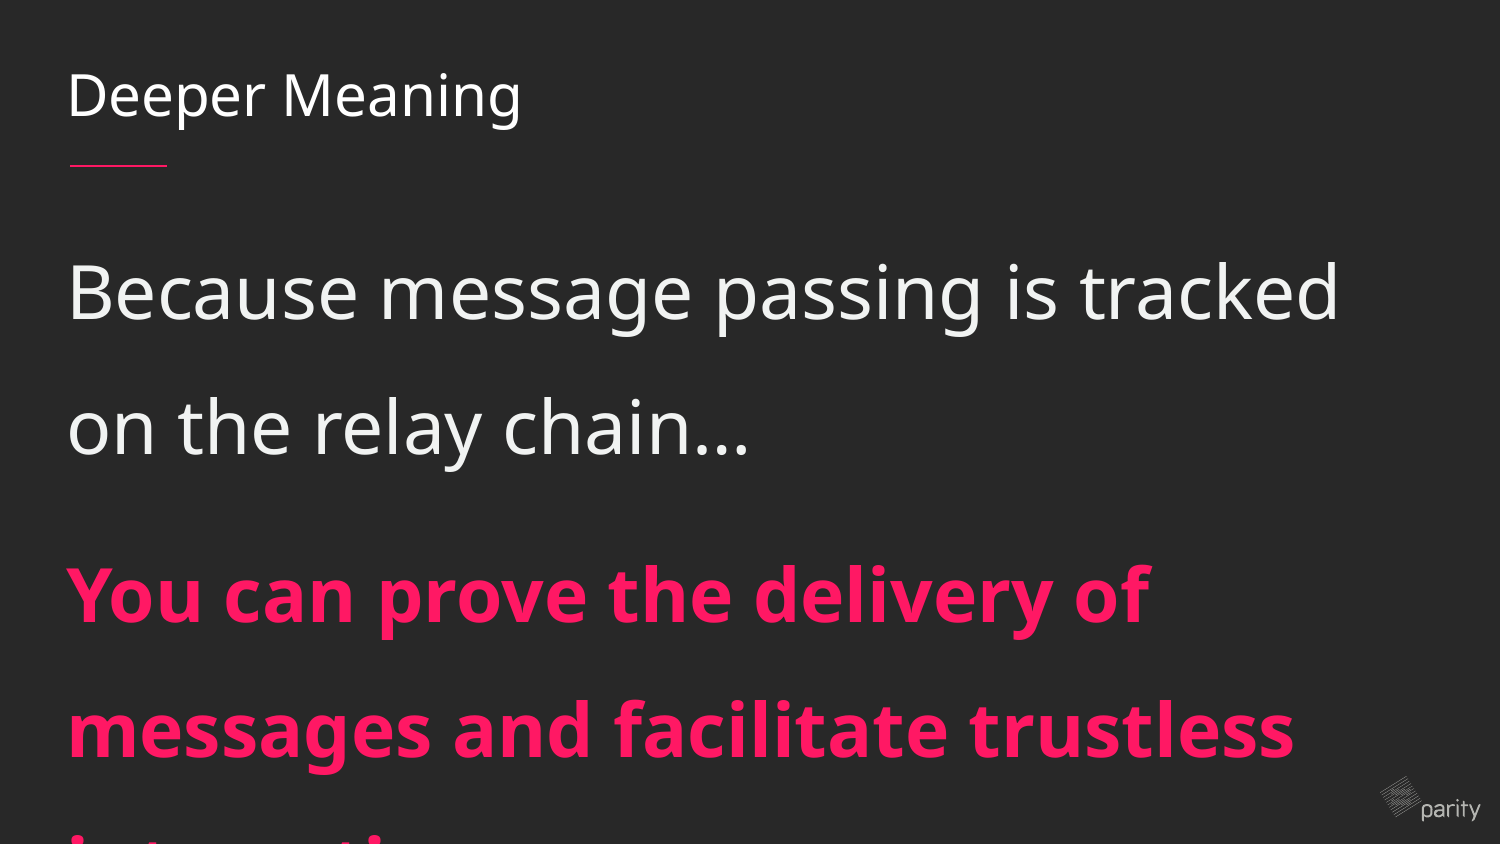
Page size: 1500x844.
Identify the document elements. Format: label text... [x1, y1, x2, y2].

list Because message passing is tracked on the relay chain… You can prove the delivery of messages and facilitate trustless interactions. [51, 184, 1449, 745]
title Deeper Meaning [51, 43, 1449, 138]
